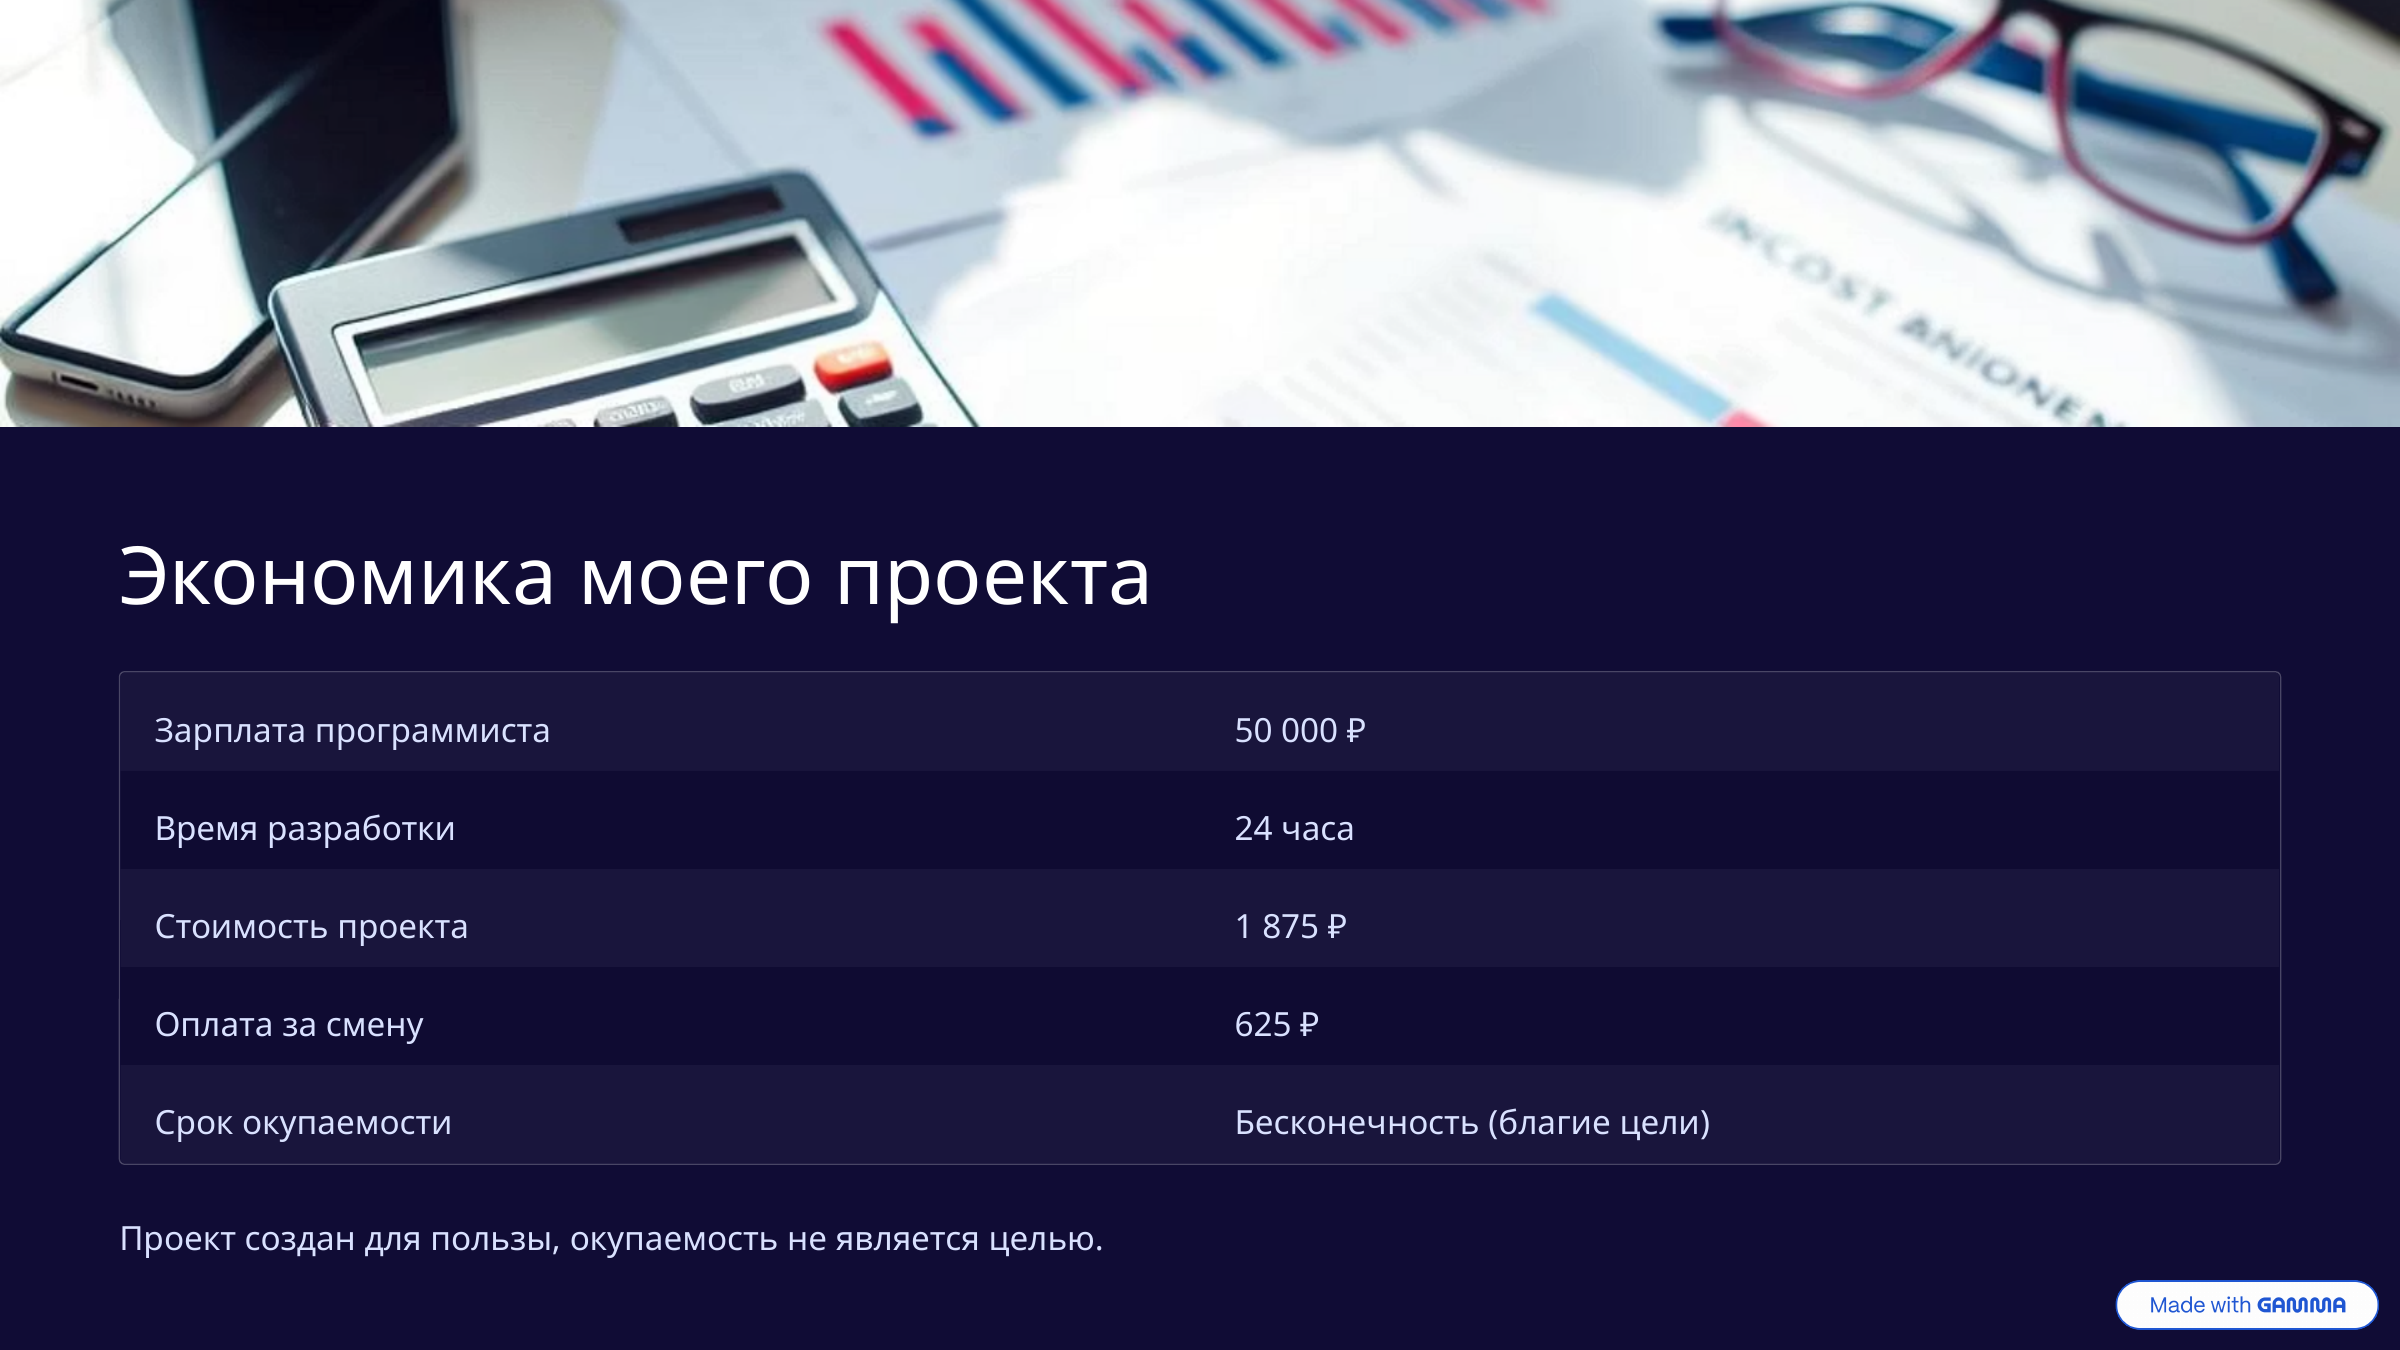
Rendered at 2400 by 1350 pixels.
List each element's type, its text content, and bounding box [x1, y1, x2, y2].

text_box [120, 967, 2280, 1065]
text_box Время разработки [154, 792, 1166, 848]
picture [2106, 1271, 2389, 1339]
text_box [120, 672, 2280, 770]
text_box Бесконечность (благие цели) [1234, 1086, 2246, 1142]
text_box Срок окупаемости [154, 1086, 1166, 1142]
text_box 625 ₽ [1234, 988, 2246, 1044]
picture [0, 0, 2400, 427]
text_box Проект создан для пользы, окупаемость не является целью. [119, 1202, 2281, 1258]
text_box Зарплата программиста [154, 694, 1166, 750]
text_box Оплата за смену [154, 988, 1166, 1044]
text_box 50 000 ₽ [1234, 694, 2246, 750]
text_box Экономика моего проекта [119, 520, 1143, 621]
text_box 24 часа [1234, 792, 2246, 848]
text_box [120, 868, 2280, 967]
text_box Стоимость проекта [154, 890, 1166, 946]
text_box 1 875 ₽ [1234, 890, 2246, 946]
text_box [120, 1065, 2280, 1164]
text_box [120, 770, 2280, 868]
